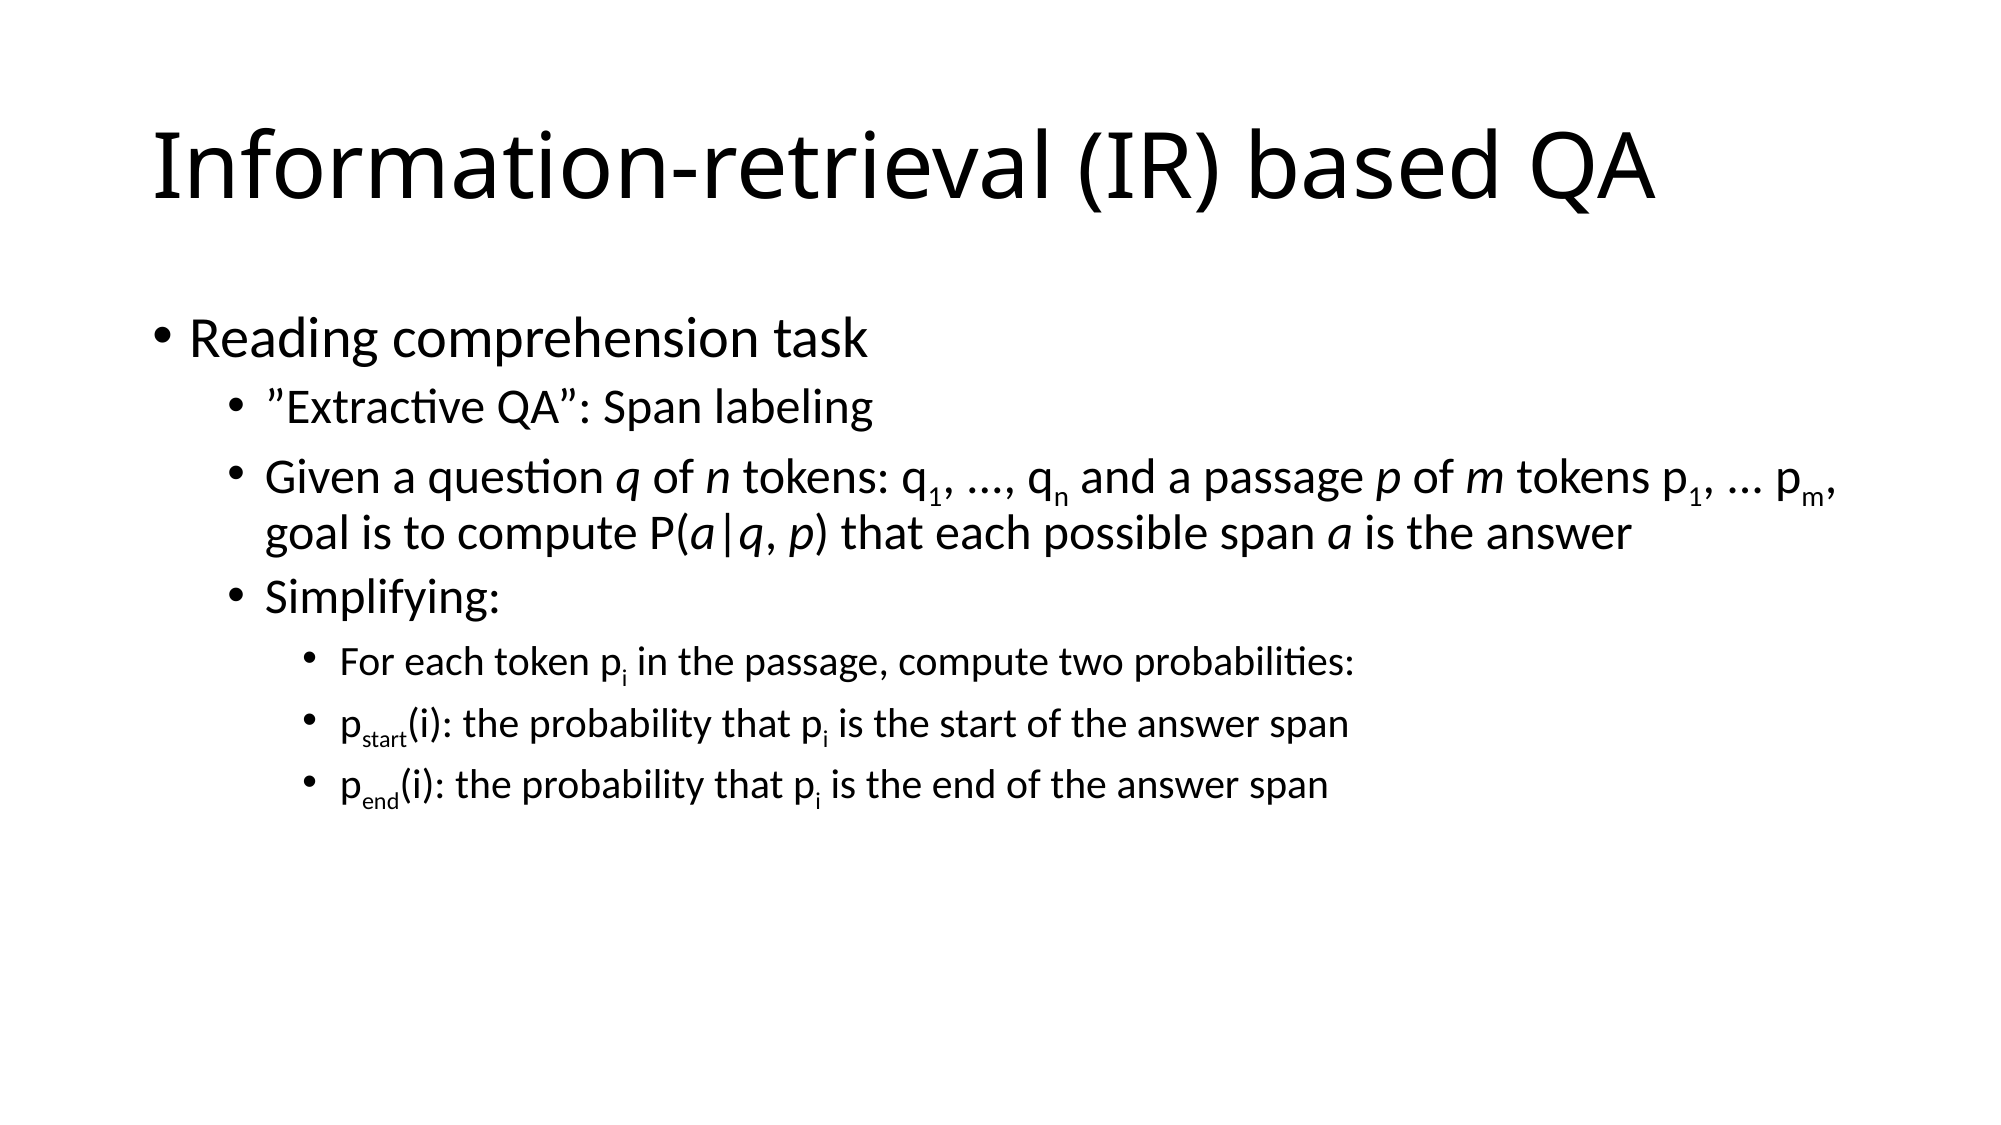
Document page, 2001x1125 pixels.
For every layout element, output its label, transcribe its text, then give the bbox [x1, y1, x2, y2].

title Information-retrieval (IR) based QA [137, 59, 1863, 278]
list Reading comprehension task ”Extractive QA”: Span labeling Given a question q of n tokens: q1, ..., qn and a passage p of m tokens p1, ... pm, goal is to compute P(a|q, p) that each possible span a is the answer Simplifying: For each token pi in the passage, compute two probabilities: pstart(i): the probability that pi is the start of the answer span pend(i): the probability that pi is the end of the answer span [137, 299, 1863, 1014]
